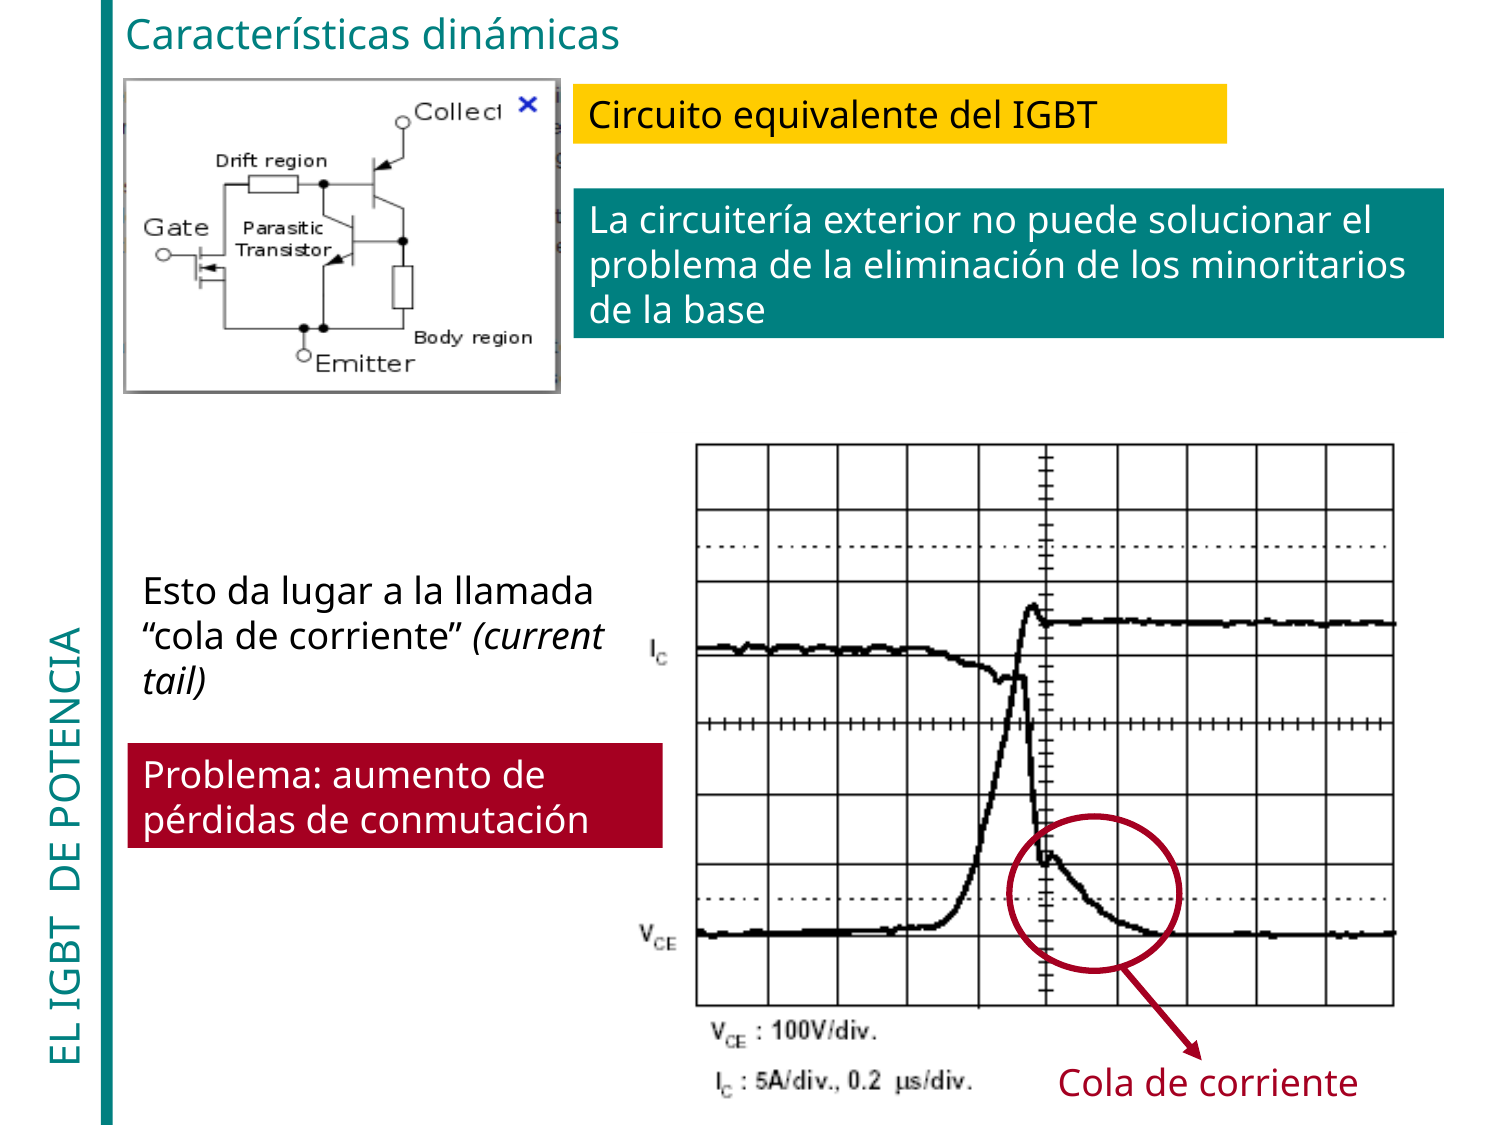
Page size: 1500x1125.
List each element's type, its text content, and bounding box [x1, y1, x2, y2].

text_box Circuito equivalente del IGBT [573, 83, 1228, 144]
text_box EL IGBT DE POTENCIA [30, 31, 96, 1083]
text_box [100, 0, 113, 1125]
picture [123, 77, 562, 395]
text_box La circuitería exterior no puede solucionar el problema de la eliminación de los minoritarios de la base [573, 188, 1444, 339]
text_box Cola de corriente [1042, 1052, 1475, 1112]
text_box Problema: aumento de pérdidas de conmutación [127, 743, 625, 848]
text_box Esto da lugar a la llamada “cola de corriente” (current tail) [127, 559, 623, 710]
text_box Características dinámicas [110, 0, 677, 65]
picture [630, 431, 1408, 1103]
